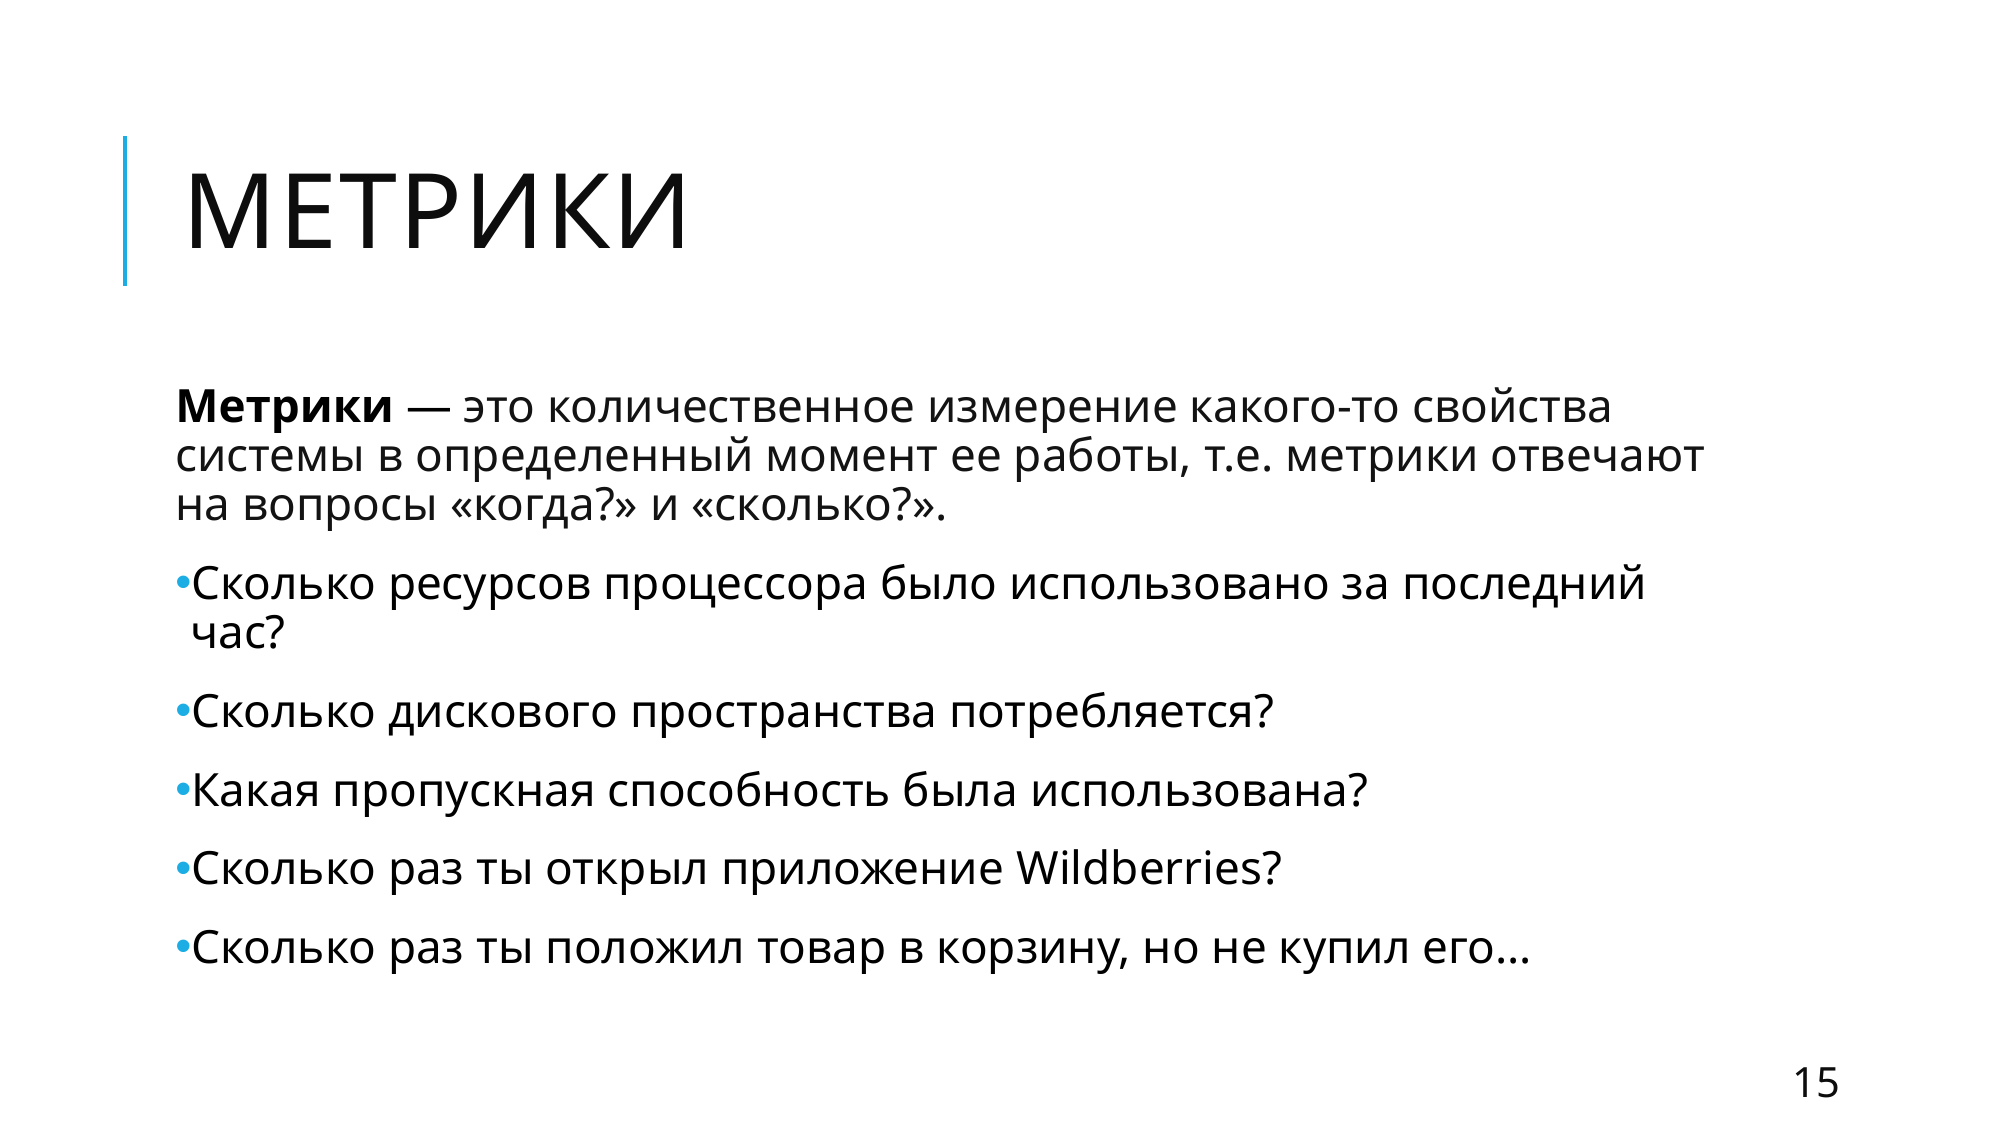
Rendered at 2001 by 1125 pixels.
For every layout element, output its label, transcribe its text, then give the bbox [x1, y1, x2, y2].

slide_number 15 [1777, 1061, 1938, 1107]
title Метрики [168, 96, 1763, 342]
list Метрики — это количественное измерение какого-то свойства системы в определенный момент ее работы, т.е. метрики отвечают на вопросы «когда?» и «сколько?». Сколько ресурсов процессора было использовано за последний час? Сколько дискового пространства потребляется? Какая пропускная способность была использована? Сколько раз ты открыл приложение Wildberries? Сколько раз ты положил товар в корзину, но не купил его… [168, 375, 1763, 1035]
